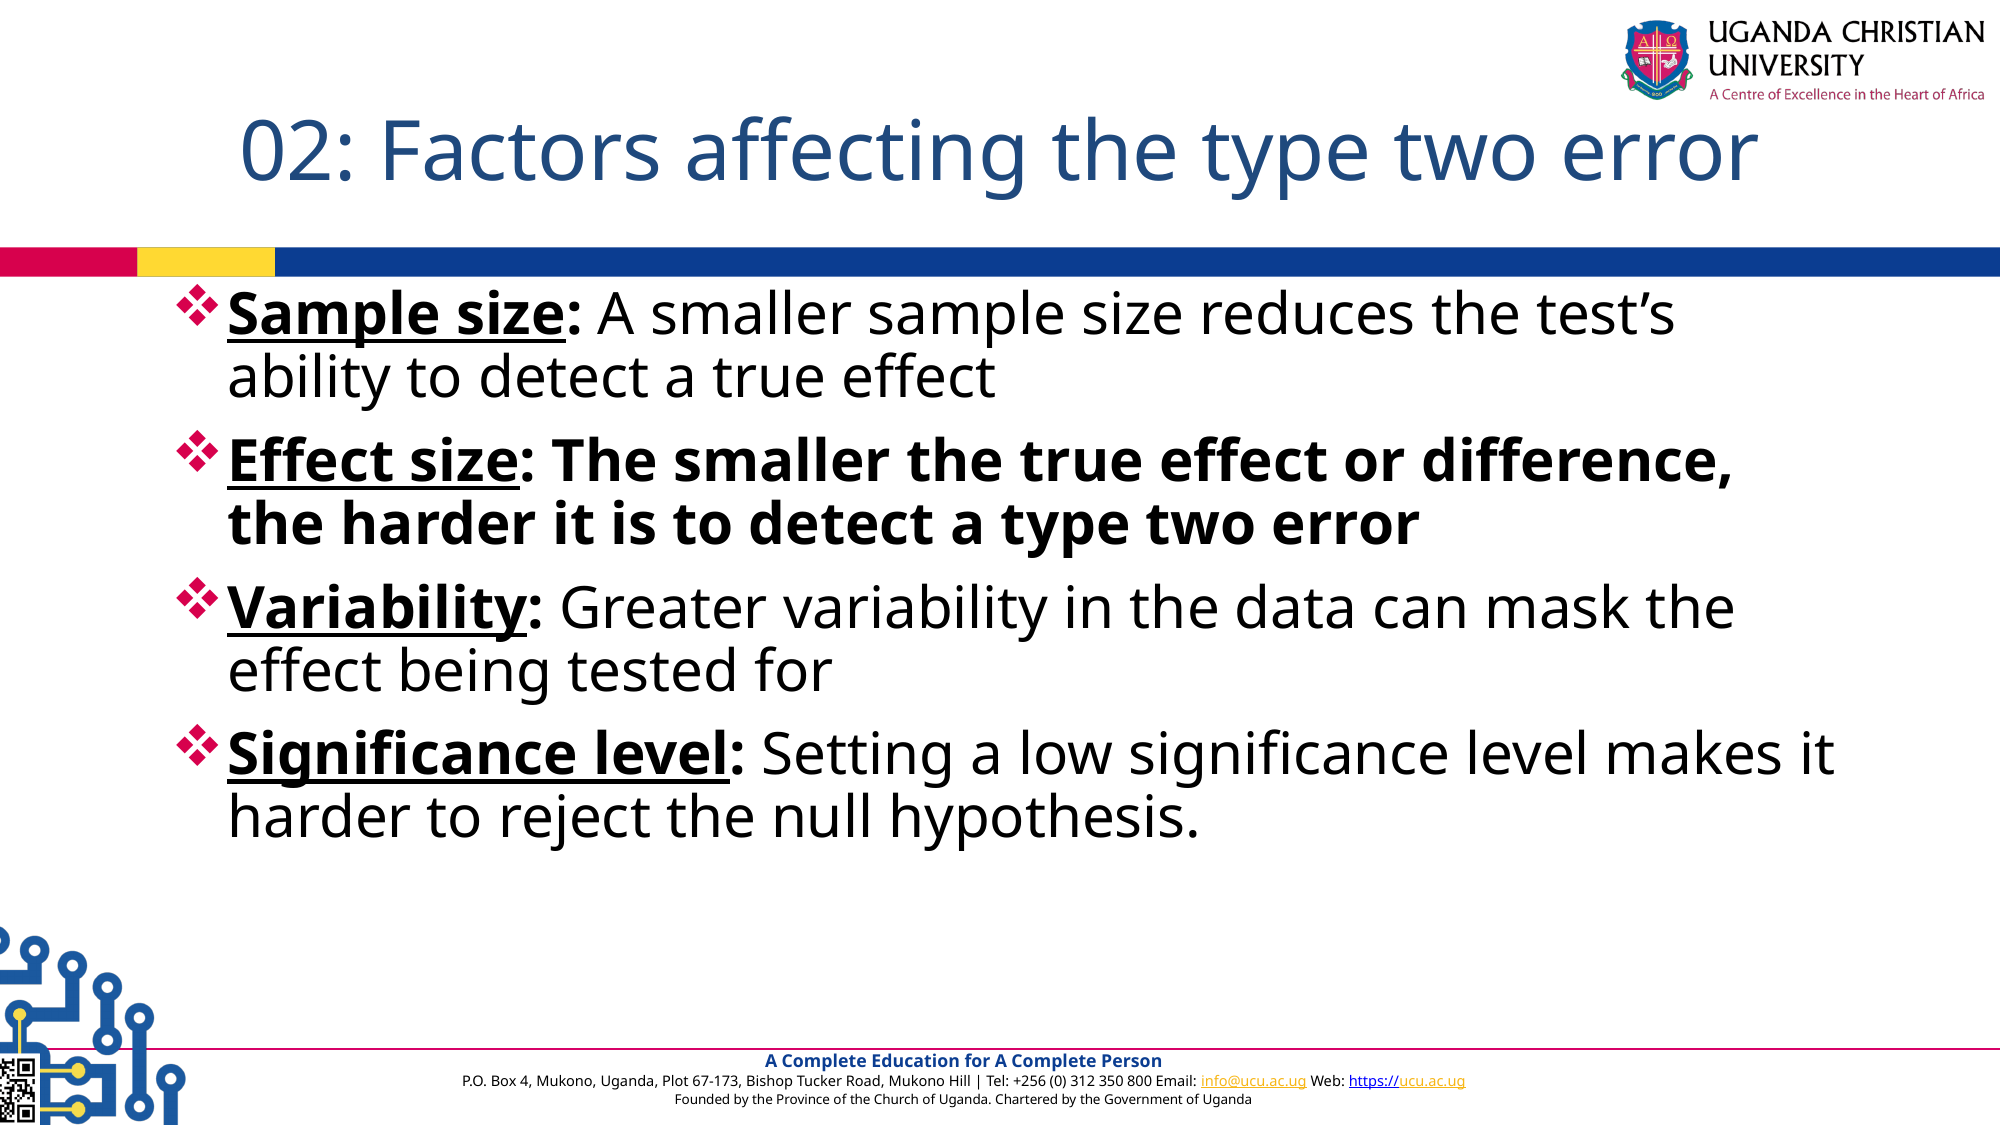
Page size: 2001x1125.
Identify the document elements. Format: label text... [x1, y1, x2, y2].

list Sample size: A smaller sample size reduces the test’s ability to detect a true effect Effect size: The smaller the true effect or difference, the harder it is to detect a type two error Variability: Greater variability in the data can mask the effect being tested for Significance level: Setting a low significance level makes it harder to reject the null hypothesis. [137, 276, 1863, 1014]
title 02: Factors affecting the type two error [137, 59, 1863, 248]
picture [1603, 0, 2000, 121]
picture [0, 887, 191, 1125]
